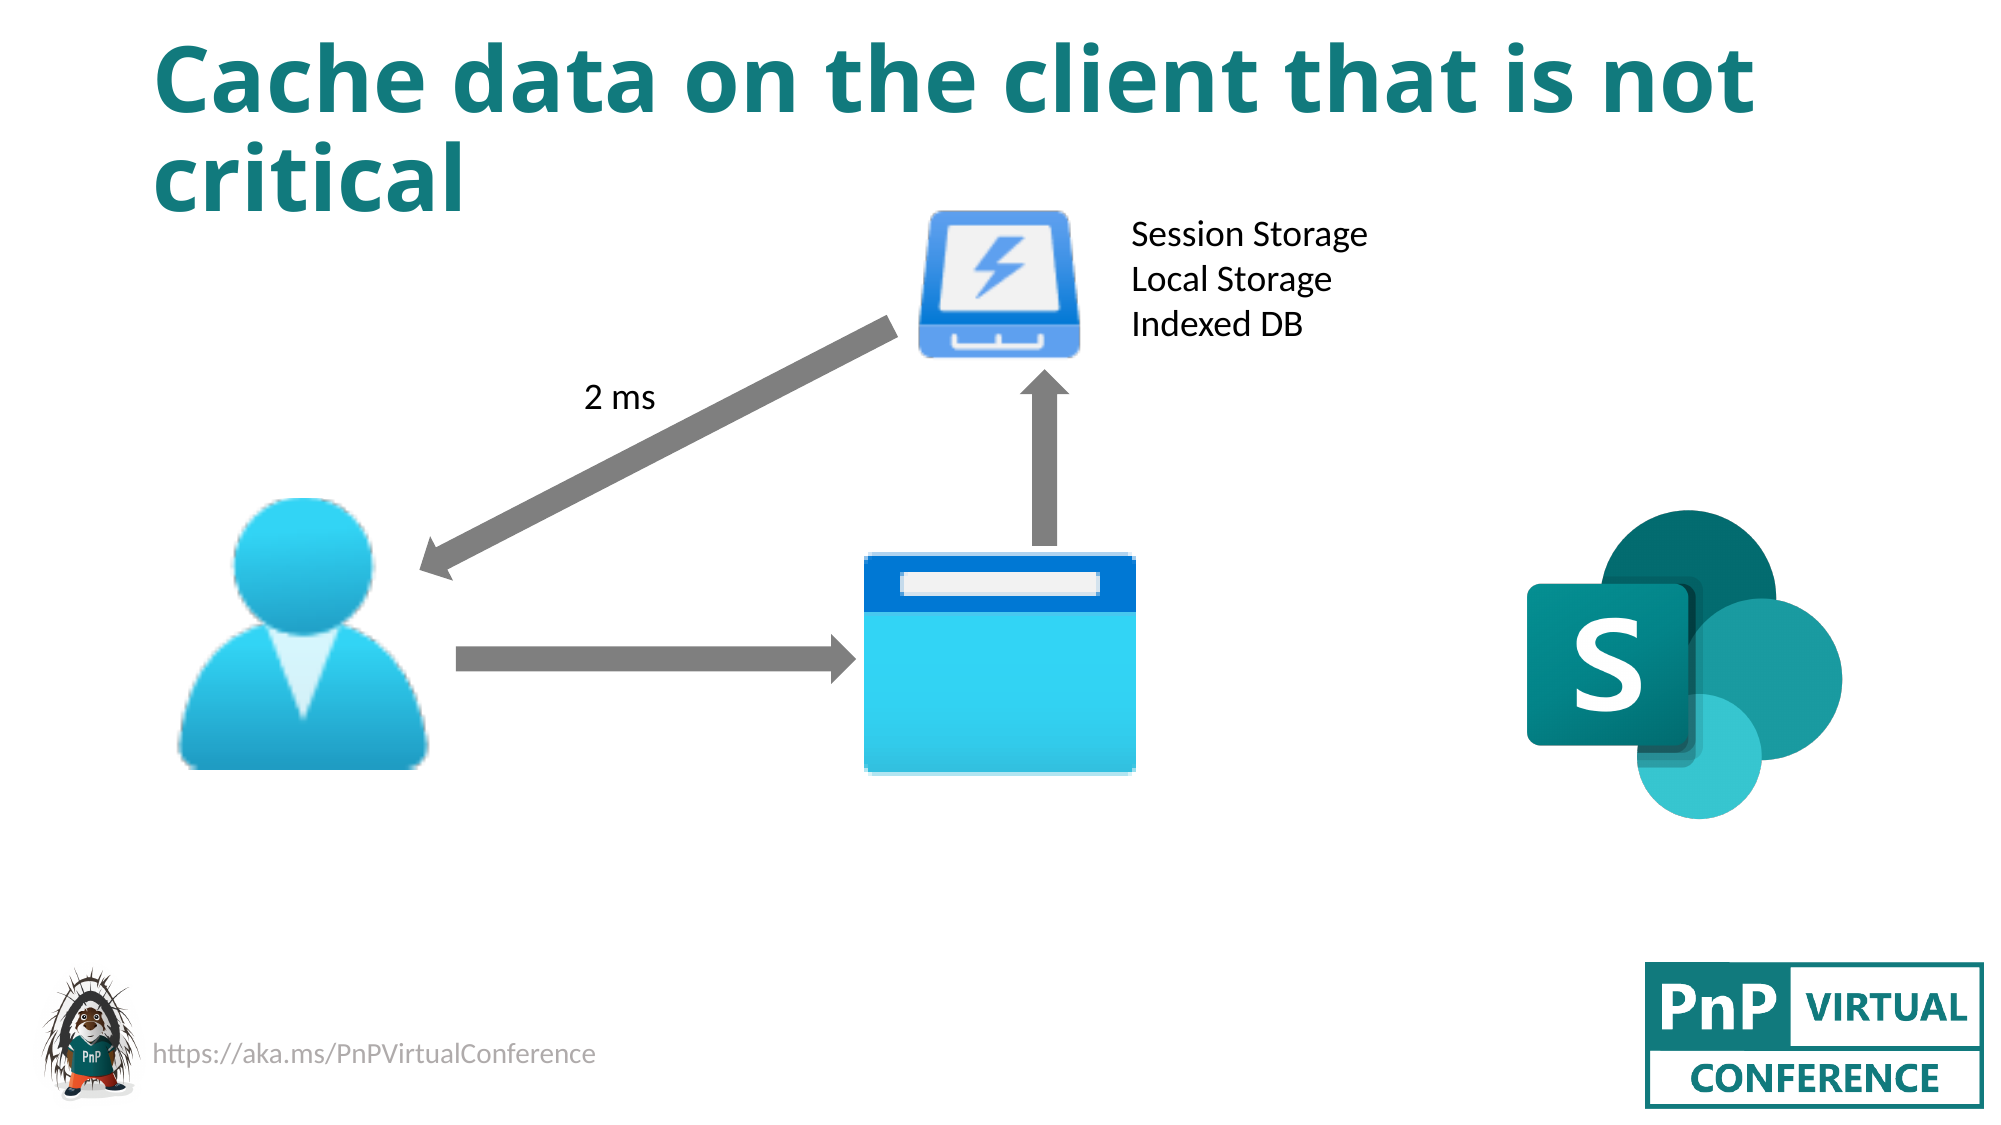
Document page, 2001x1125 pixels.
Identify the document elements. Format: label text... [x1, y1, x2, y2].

text_box [455, 634, 856, 684]
text_box 2 ms [569, 364, 671, 425]
text_box Session Storage Local Storage Indexed DB [1116, 201, 1384, 352]
picture [1338, 433, 2000, 896]
picture [1645, 962, 1984, 1109]
text_box [1019, 370, 1070, 520]
text_box [441, 314, 899, 581]
title Cache data on the client that is not critical [137, 59, 1863, 204]
picture [16, 962, 163, 1109]
picture [915, 200, 1085, 370]
picture [856, 520, 1144, 809]
picture [168, 498, 441, 770]
